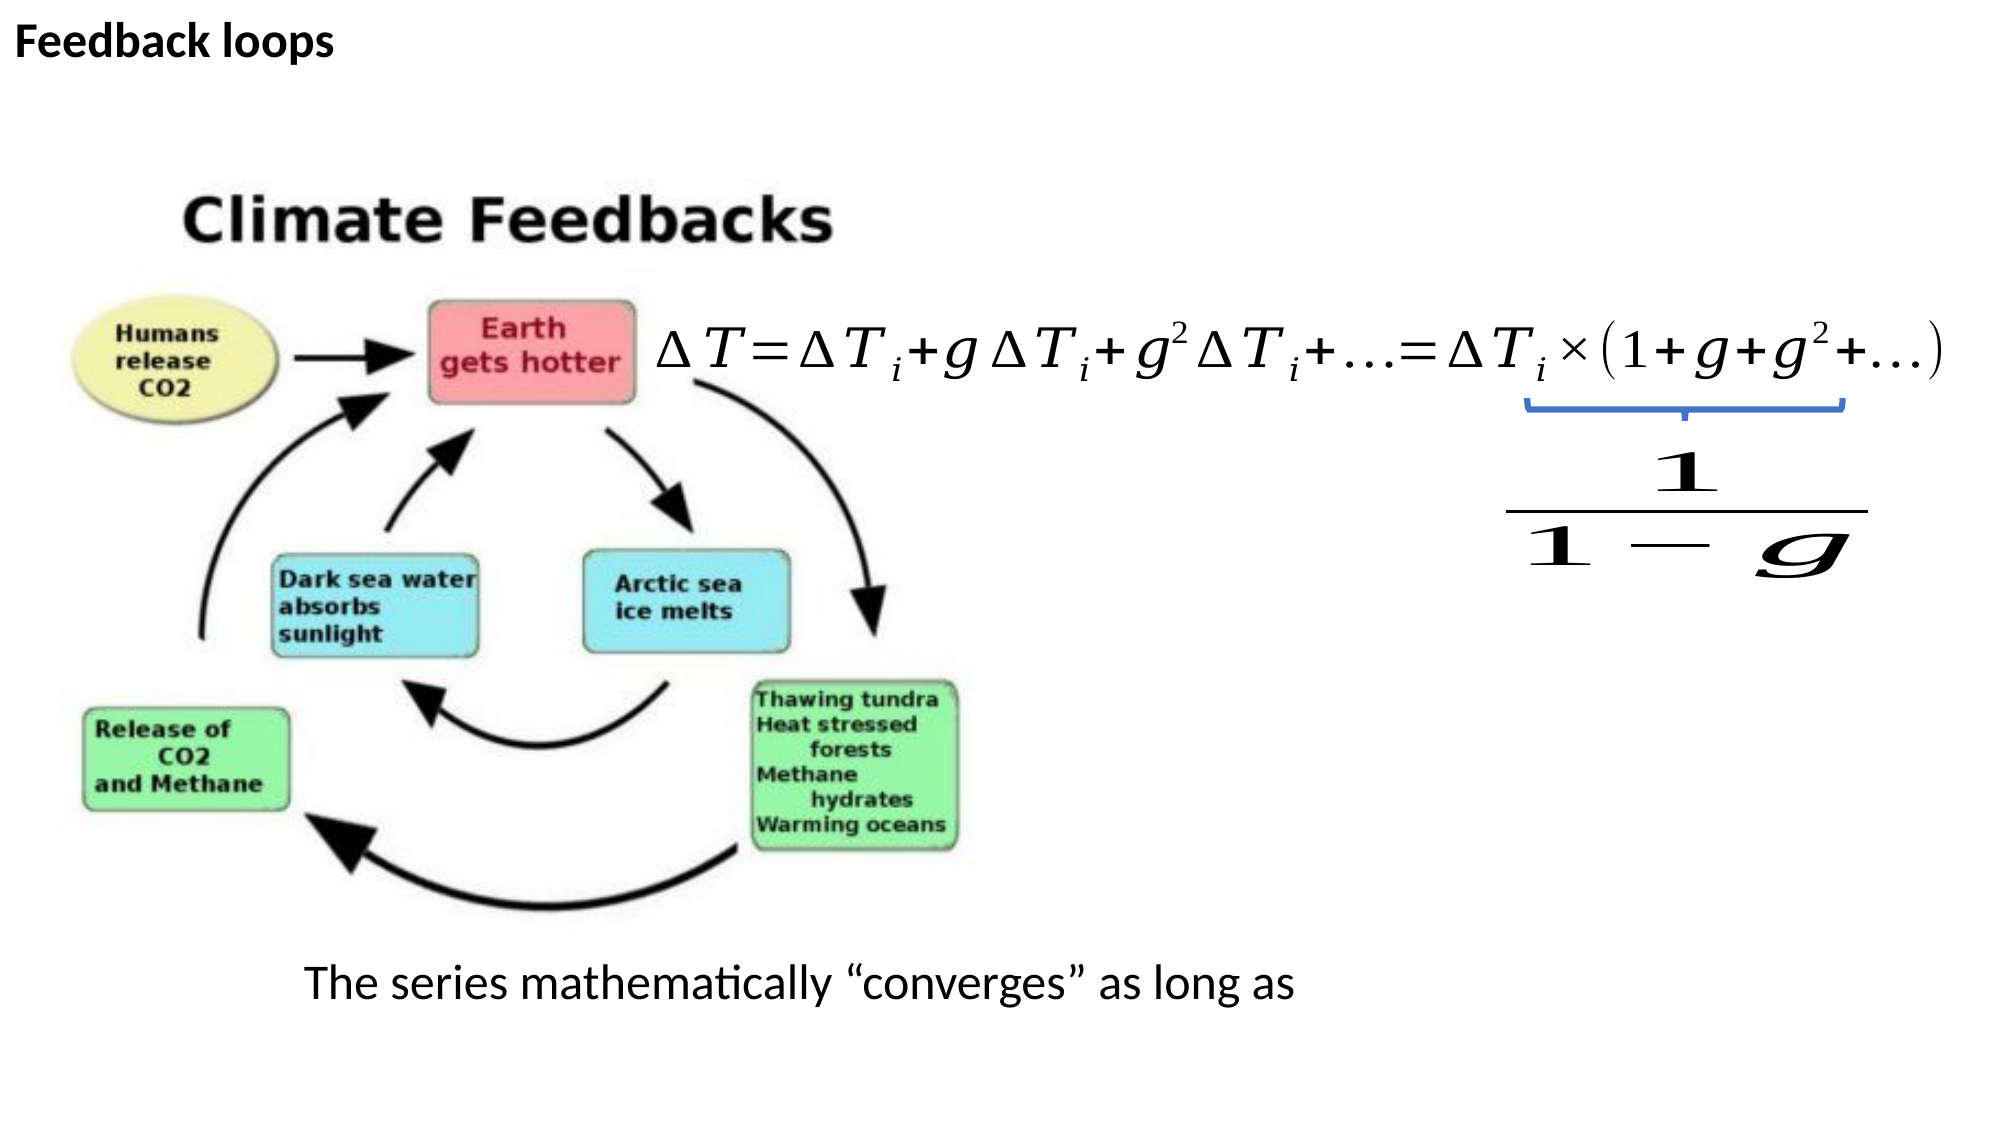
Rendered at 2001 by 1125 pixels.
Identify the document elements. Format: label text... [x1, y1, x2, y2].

picture [25, 162, 1016, 942]
text_box [1526, 398, 1844, 421]
text_box Feedback loops [0, 0, 415, 75]
